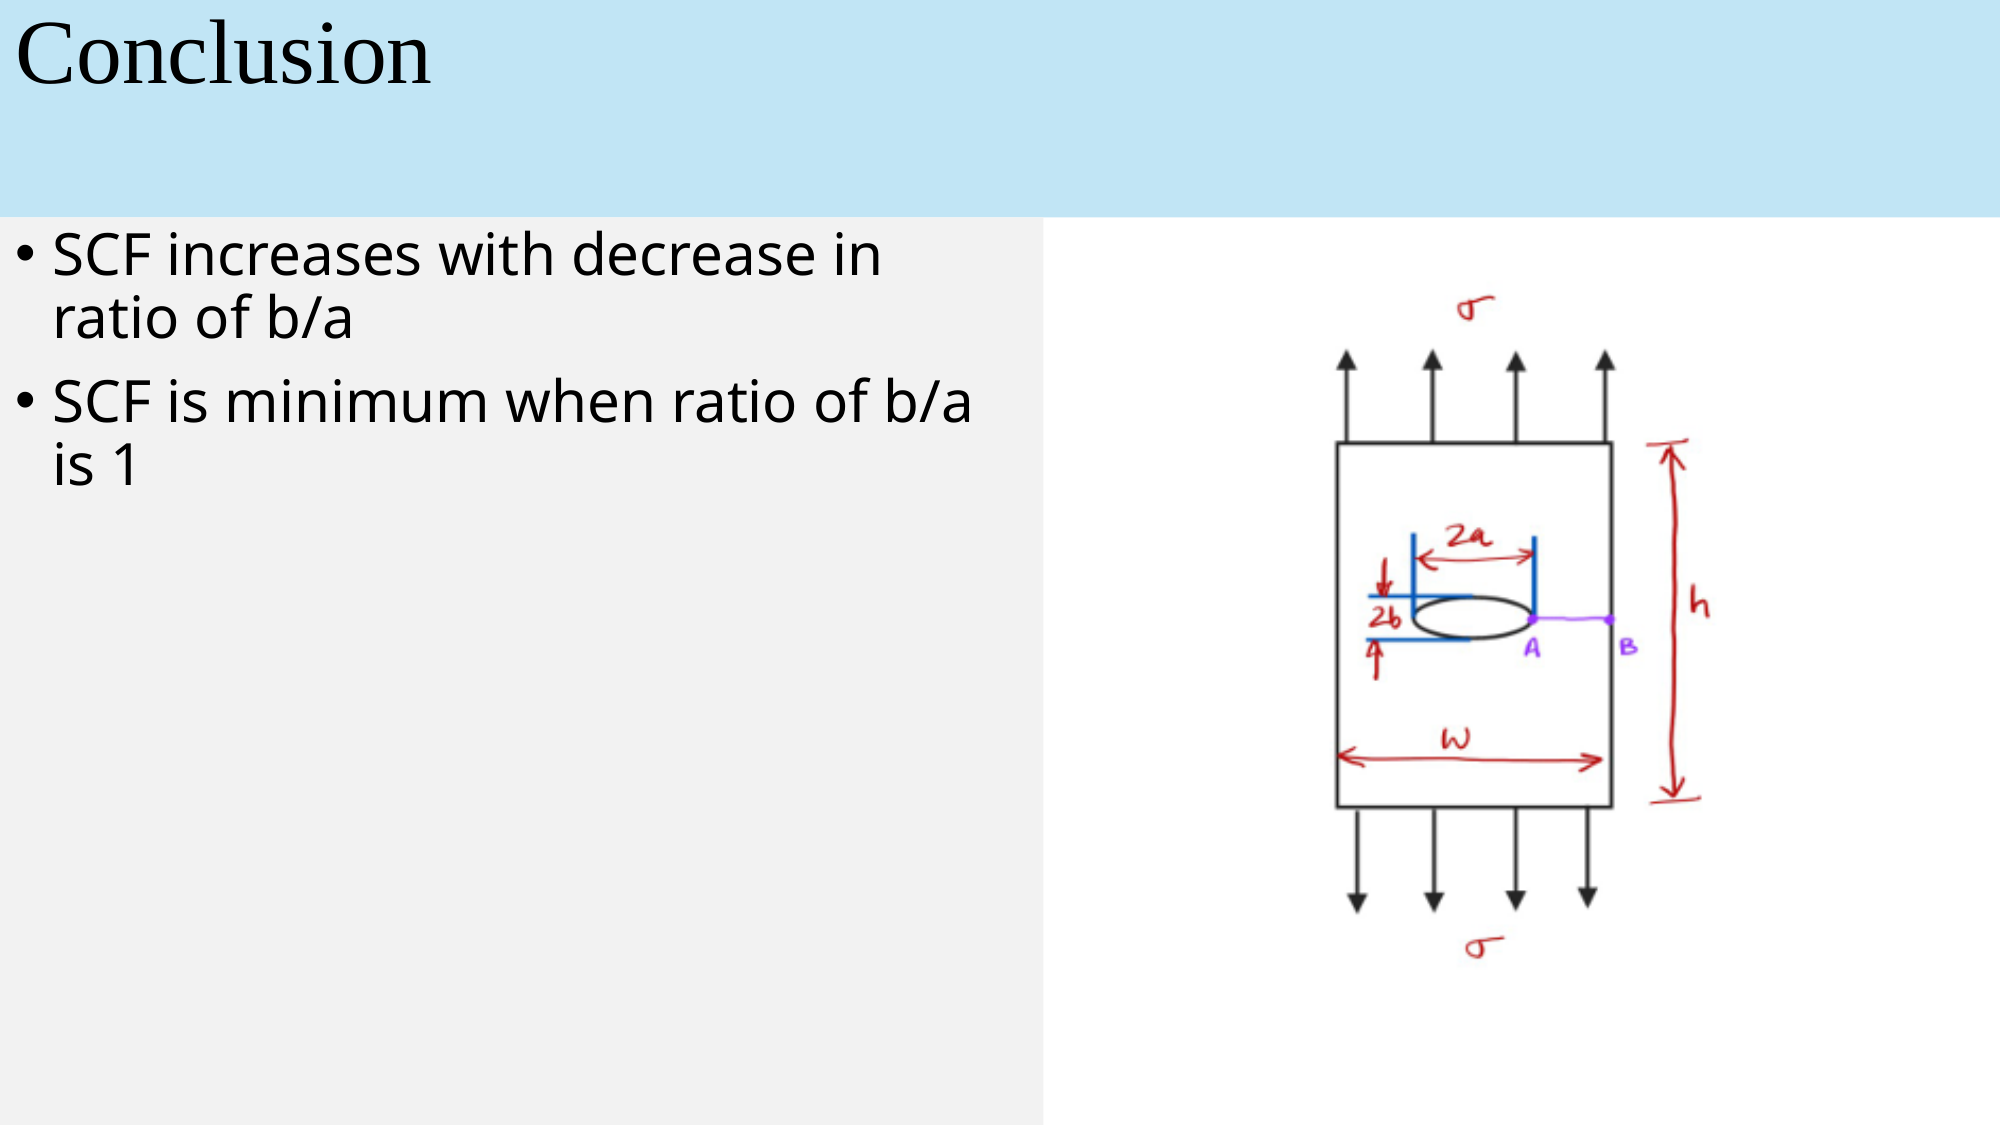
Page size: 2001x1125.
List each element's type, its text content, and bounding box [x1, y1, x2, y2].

picture [1216, 249, 1737, 1025]
title Conclusion [0, 0, 2000, 218]
list SCF increases with decrease in ratio of b/a SCF is minimum when ratio of b/a is 1 [0, 217, 1044, 1125]
